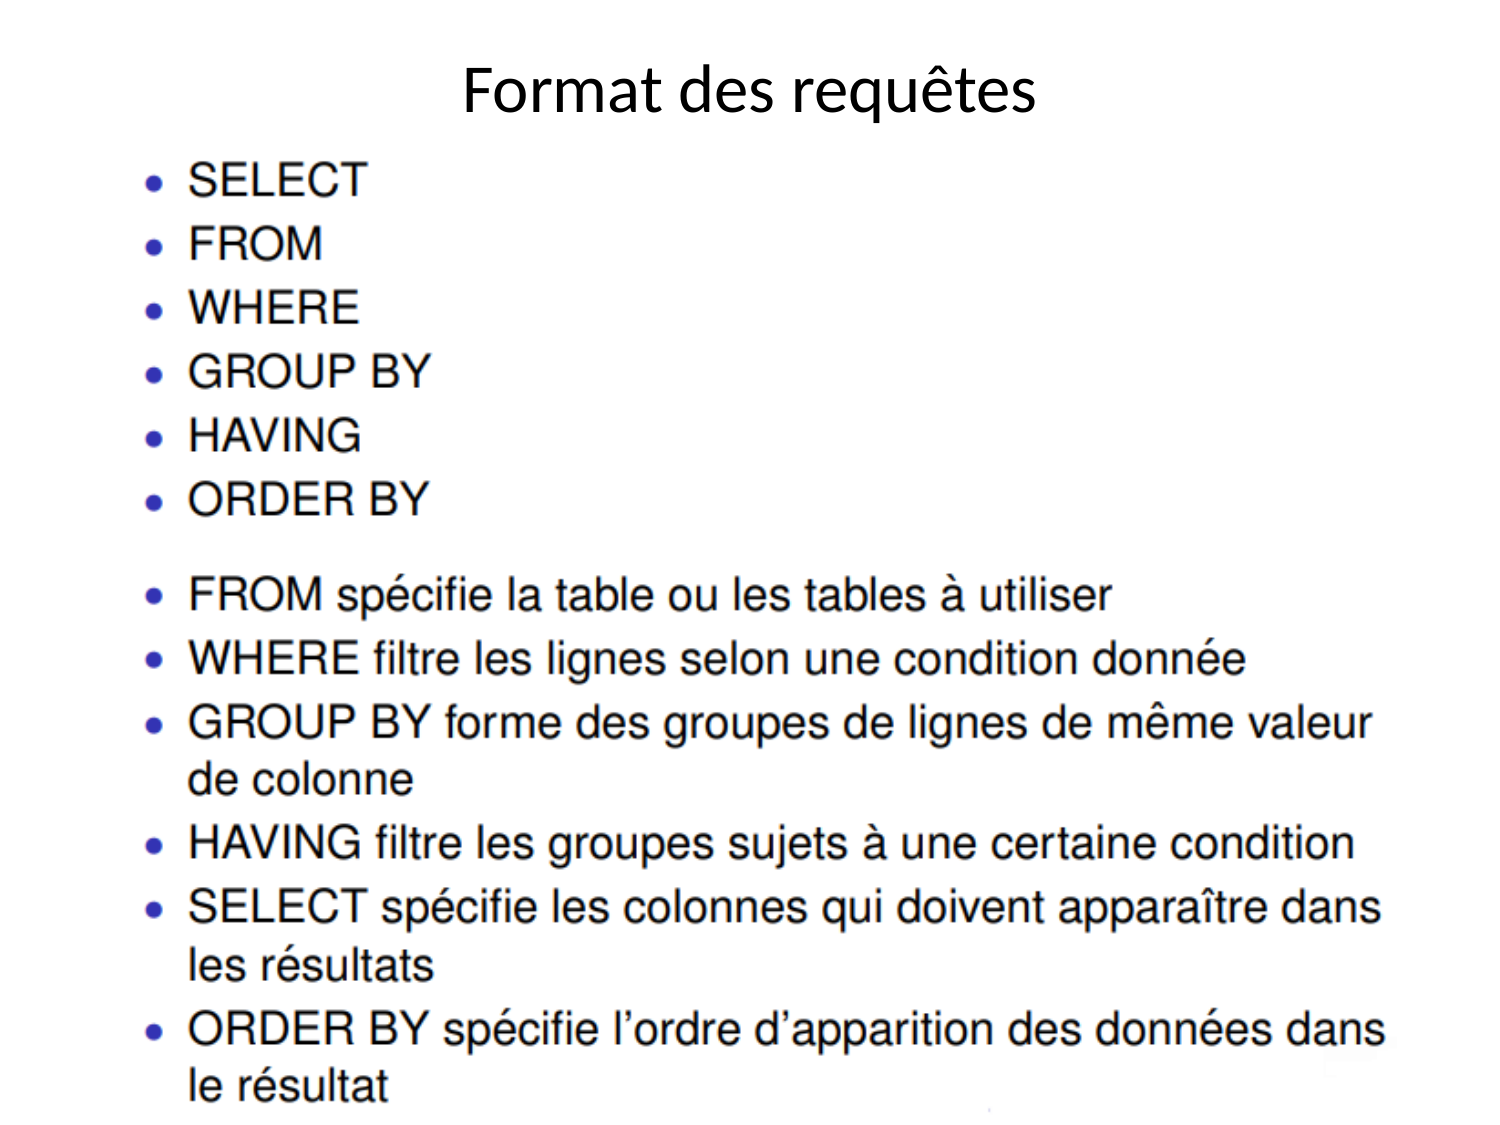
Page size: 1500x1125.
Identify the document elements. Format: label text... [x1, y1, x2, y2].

title Format des requêtes [103, 33, 1397, 149]
picture [131, 138, 1398, 1116]
